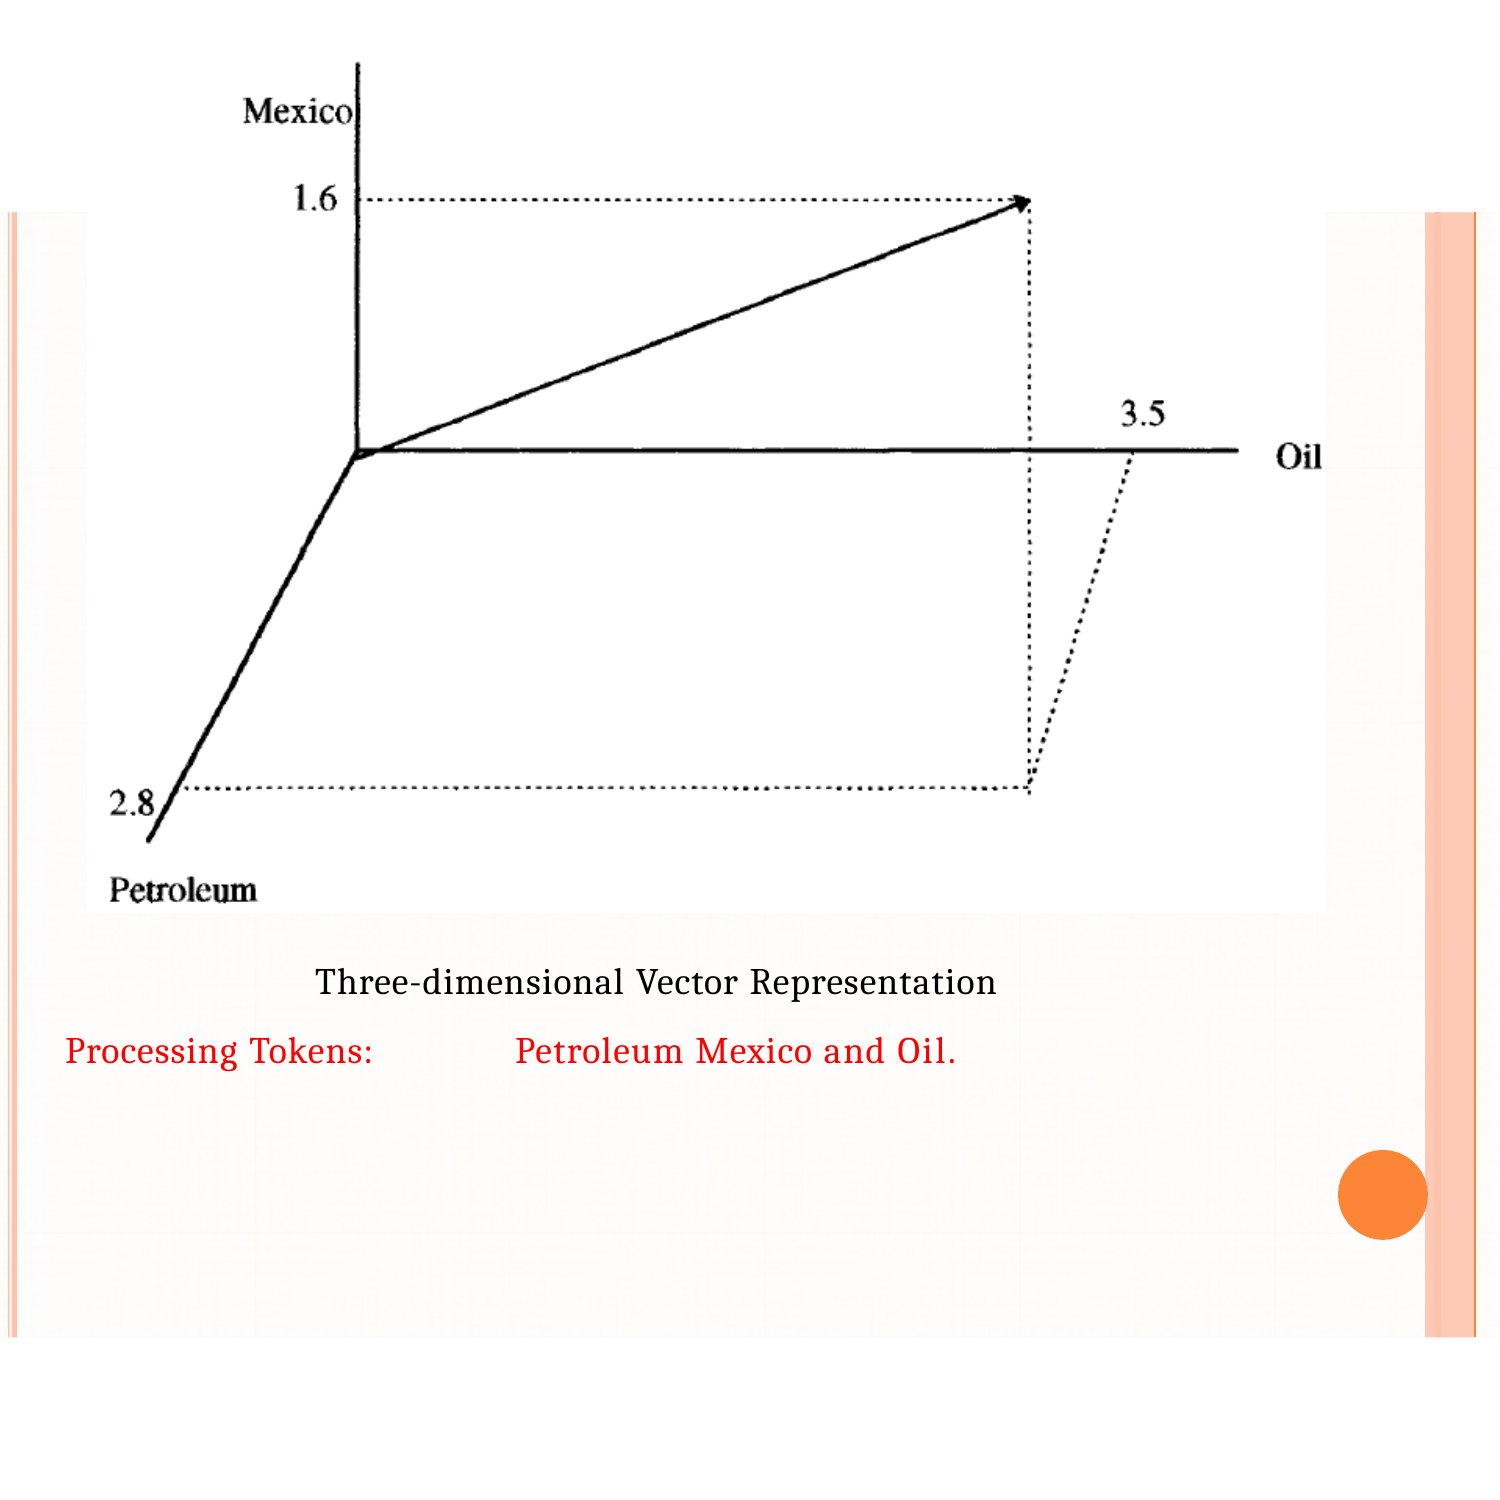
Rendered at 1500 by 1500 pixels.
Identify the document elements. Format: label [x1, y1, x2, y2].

text_box [0, 212, 1500, 1338]
picture [87, 37, 1326, 913]
